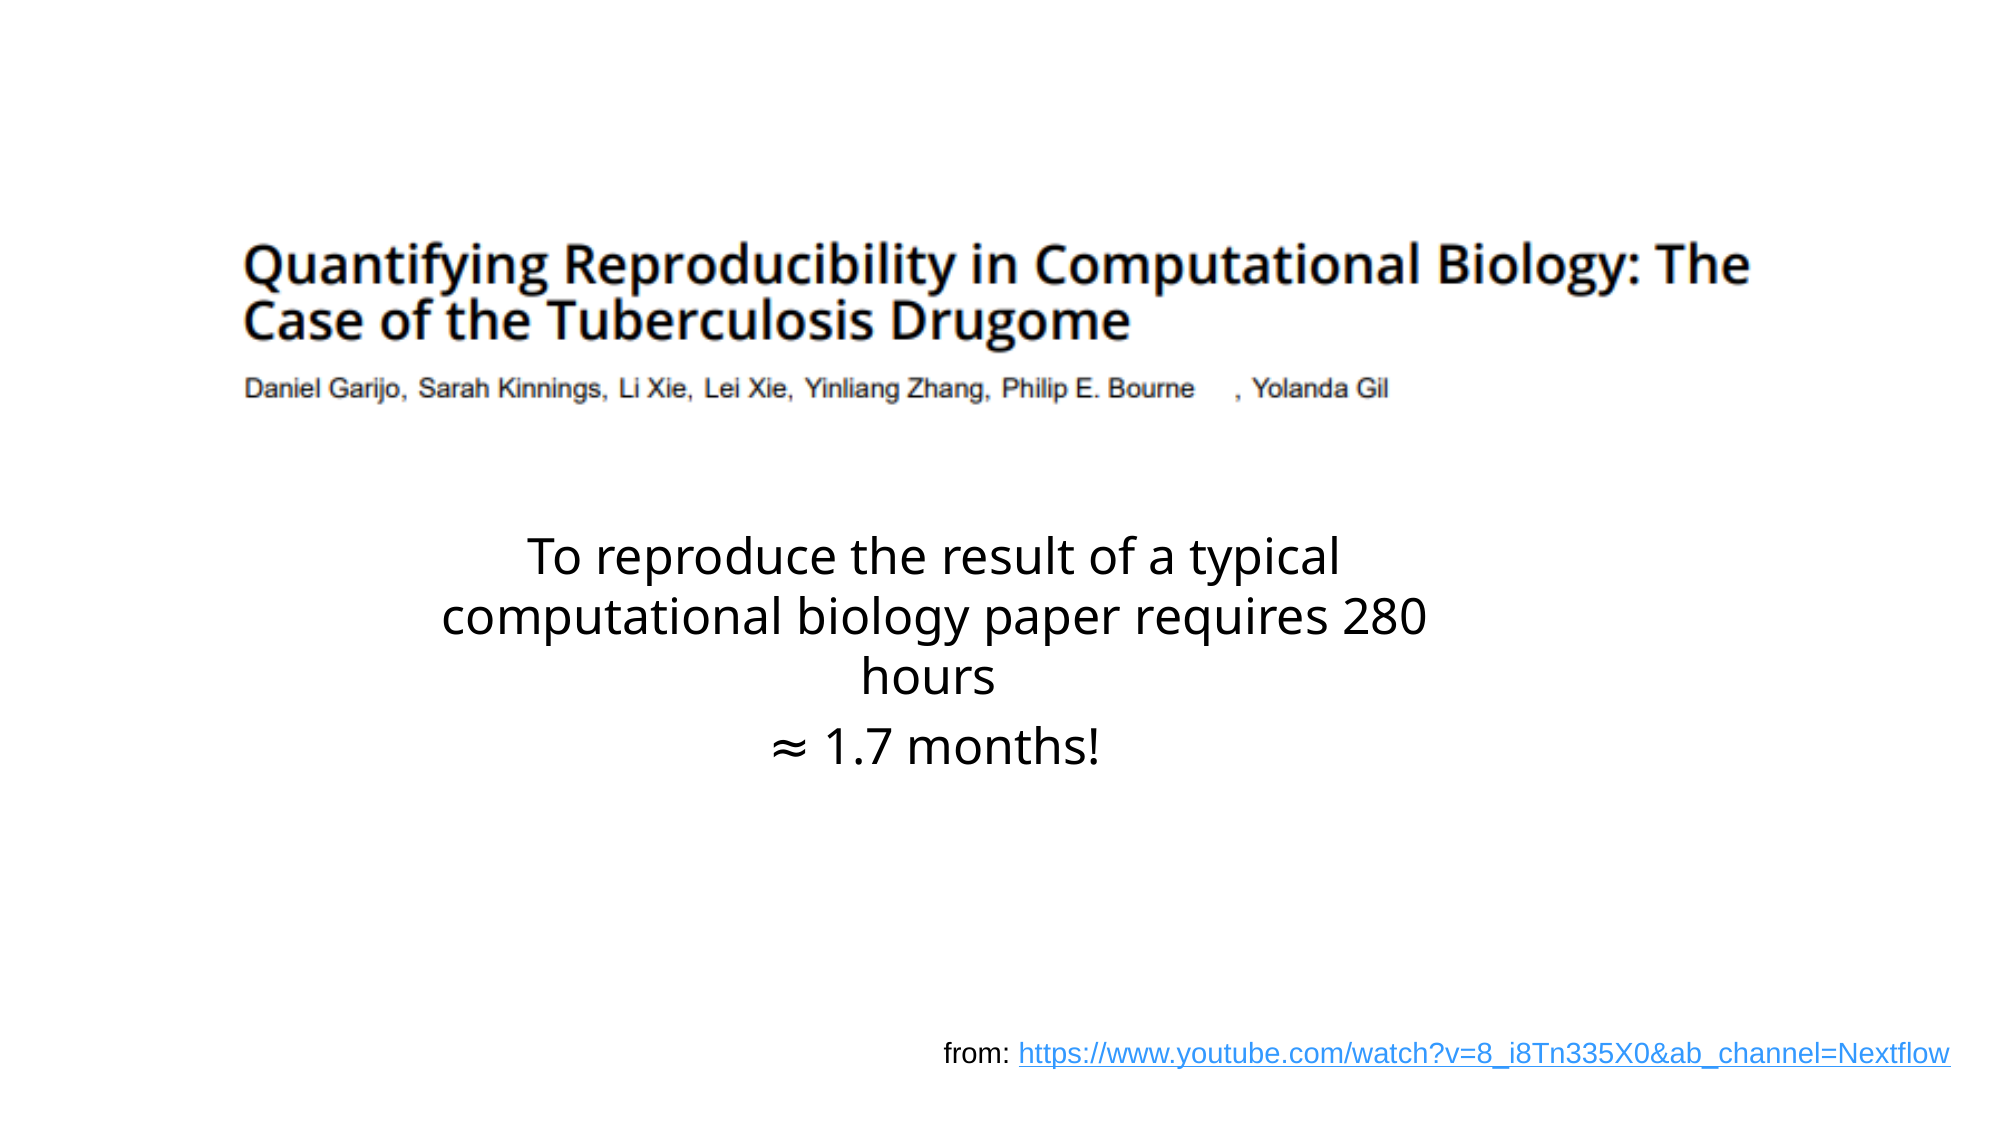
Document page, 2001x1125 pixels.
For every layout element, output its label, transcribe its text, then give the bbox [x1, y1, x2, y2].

text_box from: https://www.youtube.com/watch?v=8_i8Tn335X0&ab_channel=Nextflow [928, 1027, 1991, 1078]
picture [222, 217, 1778, 425]
text_box To reproduce the result of a typical computational biology paper requires 280 hours ≈ 1.7 months! [390, 524, 1467, 727]
